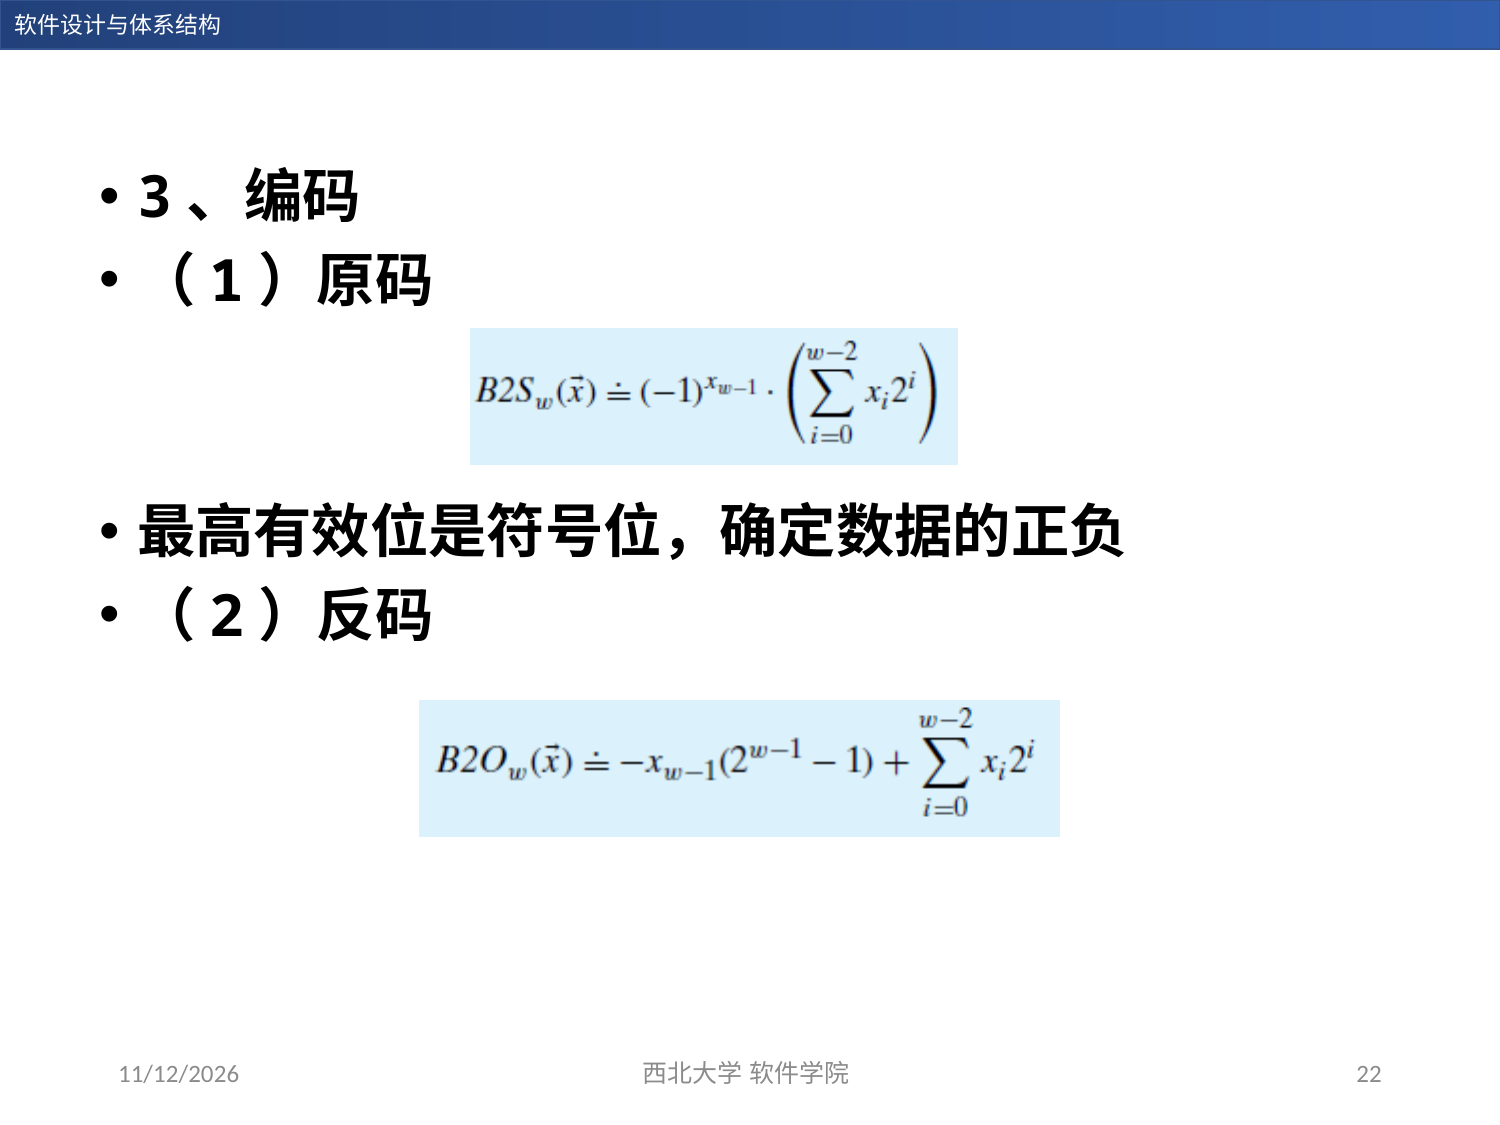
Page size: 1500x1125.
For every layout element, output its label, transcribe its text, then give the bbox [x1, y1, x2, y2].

footer 西北大学 软件学院 [496, 1042, 1004, 1103]
slide_number 22 [1059, 1042, 1397, 1103]
picture [419, 700, 1060, 837]
picture [470, 328, 958, 465]
list 3、编码 （1）原码 最高有效位是符号位，确定数据的正负 （2）反码 [84, 159, 1379, 874]
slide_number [103, 1042, 441, 1103]
